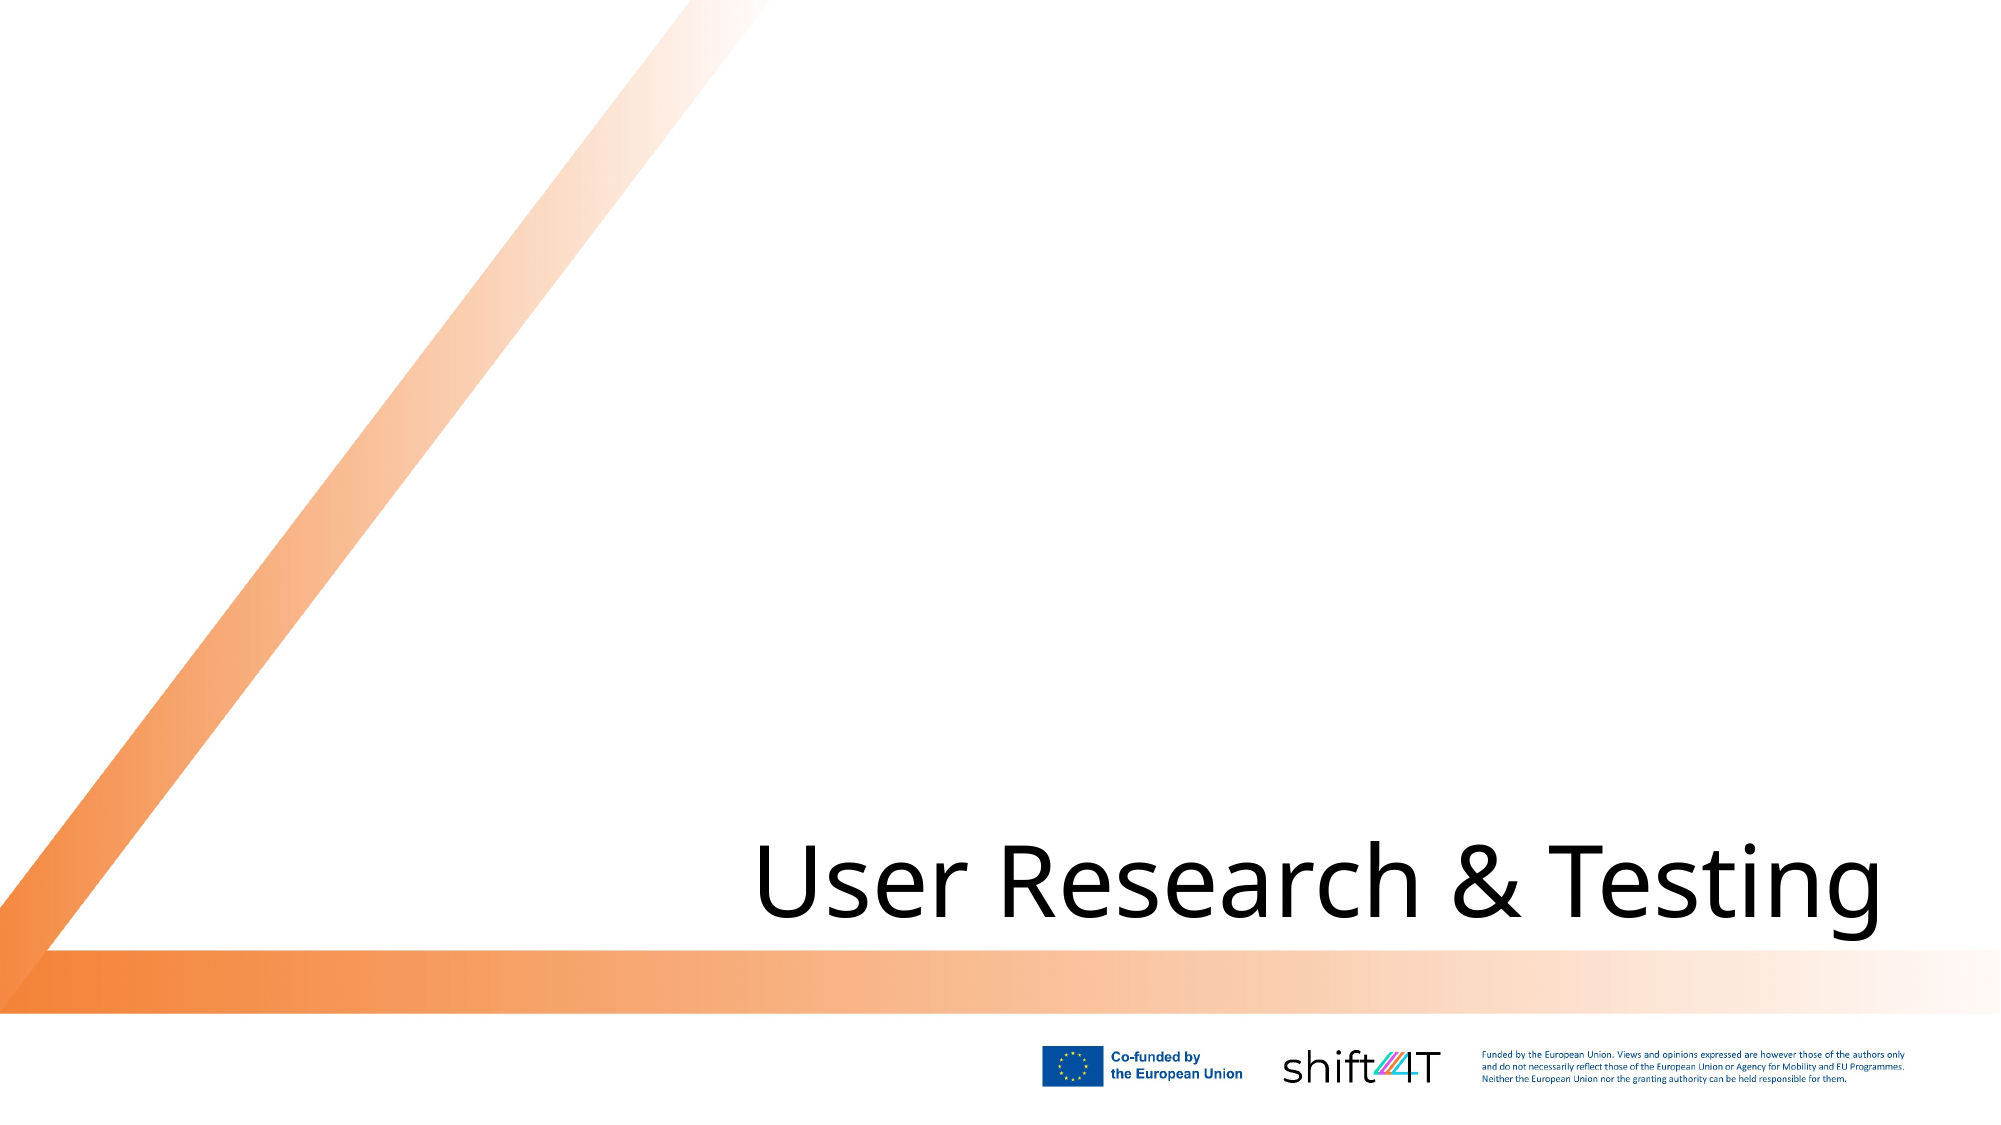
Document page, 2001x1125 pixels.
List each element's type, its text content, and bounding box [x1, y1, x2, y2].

title User Research & Testing [402, 554, 1903, 947]
picture [0, 0, 2000, 1125]
